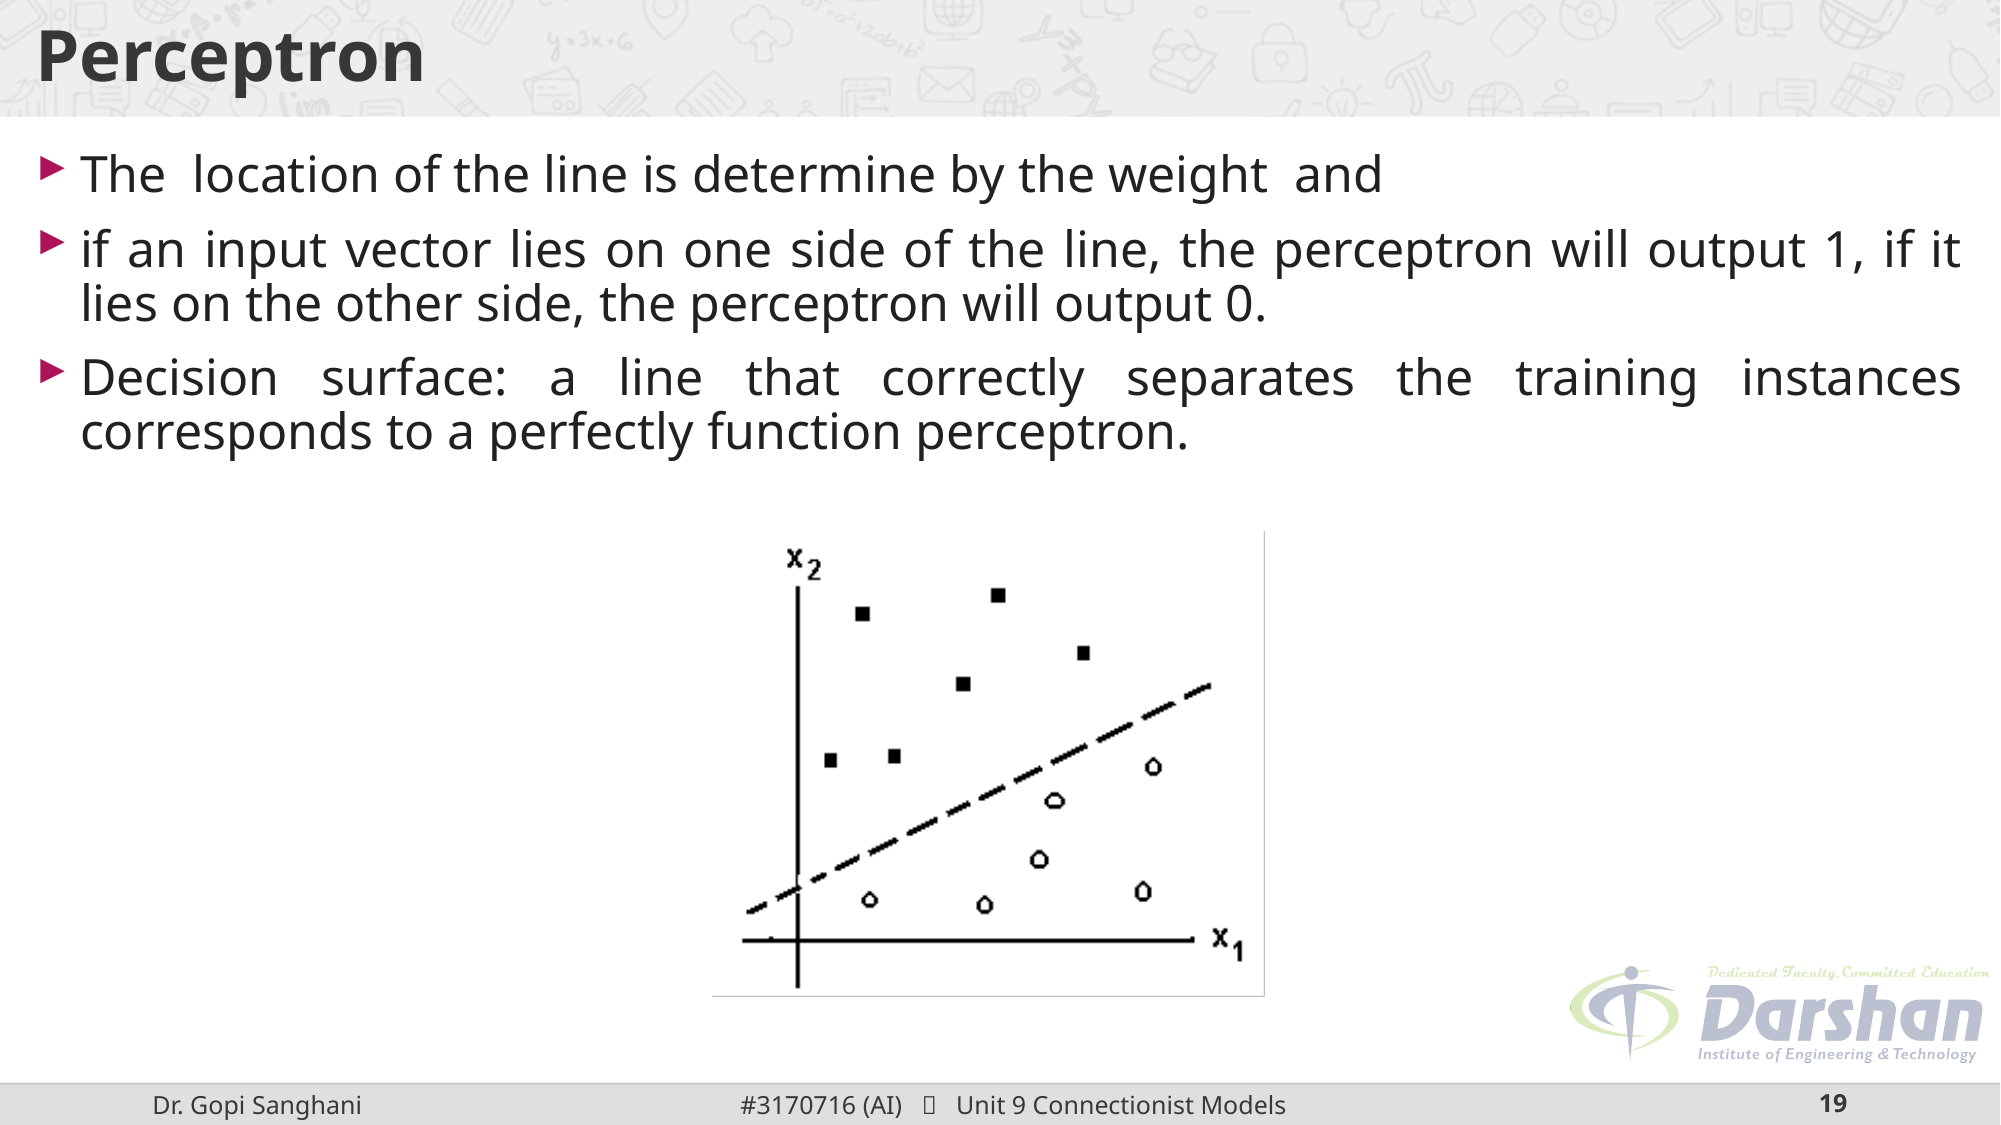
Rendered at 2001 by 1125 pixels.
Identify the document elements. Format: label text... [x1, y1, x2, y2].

picture [712, 531, 1267, 999]
title Perceptron [0, 0, 2000, 117]
